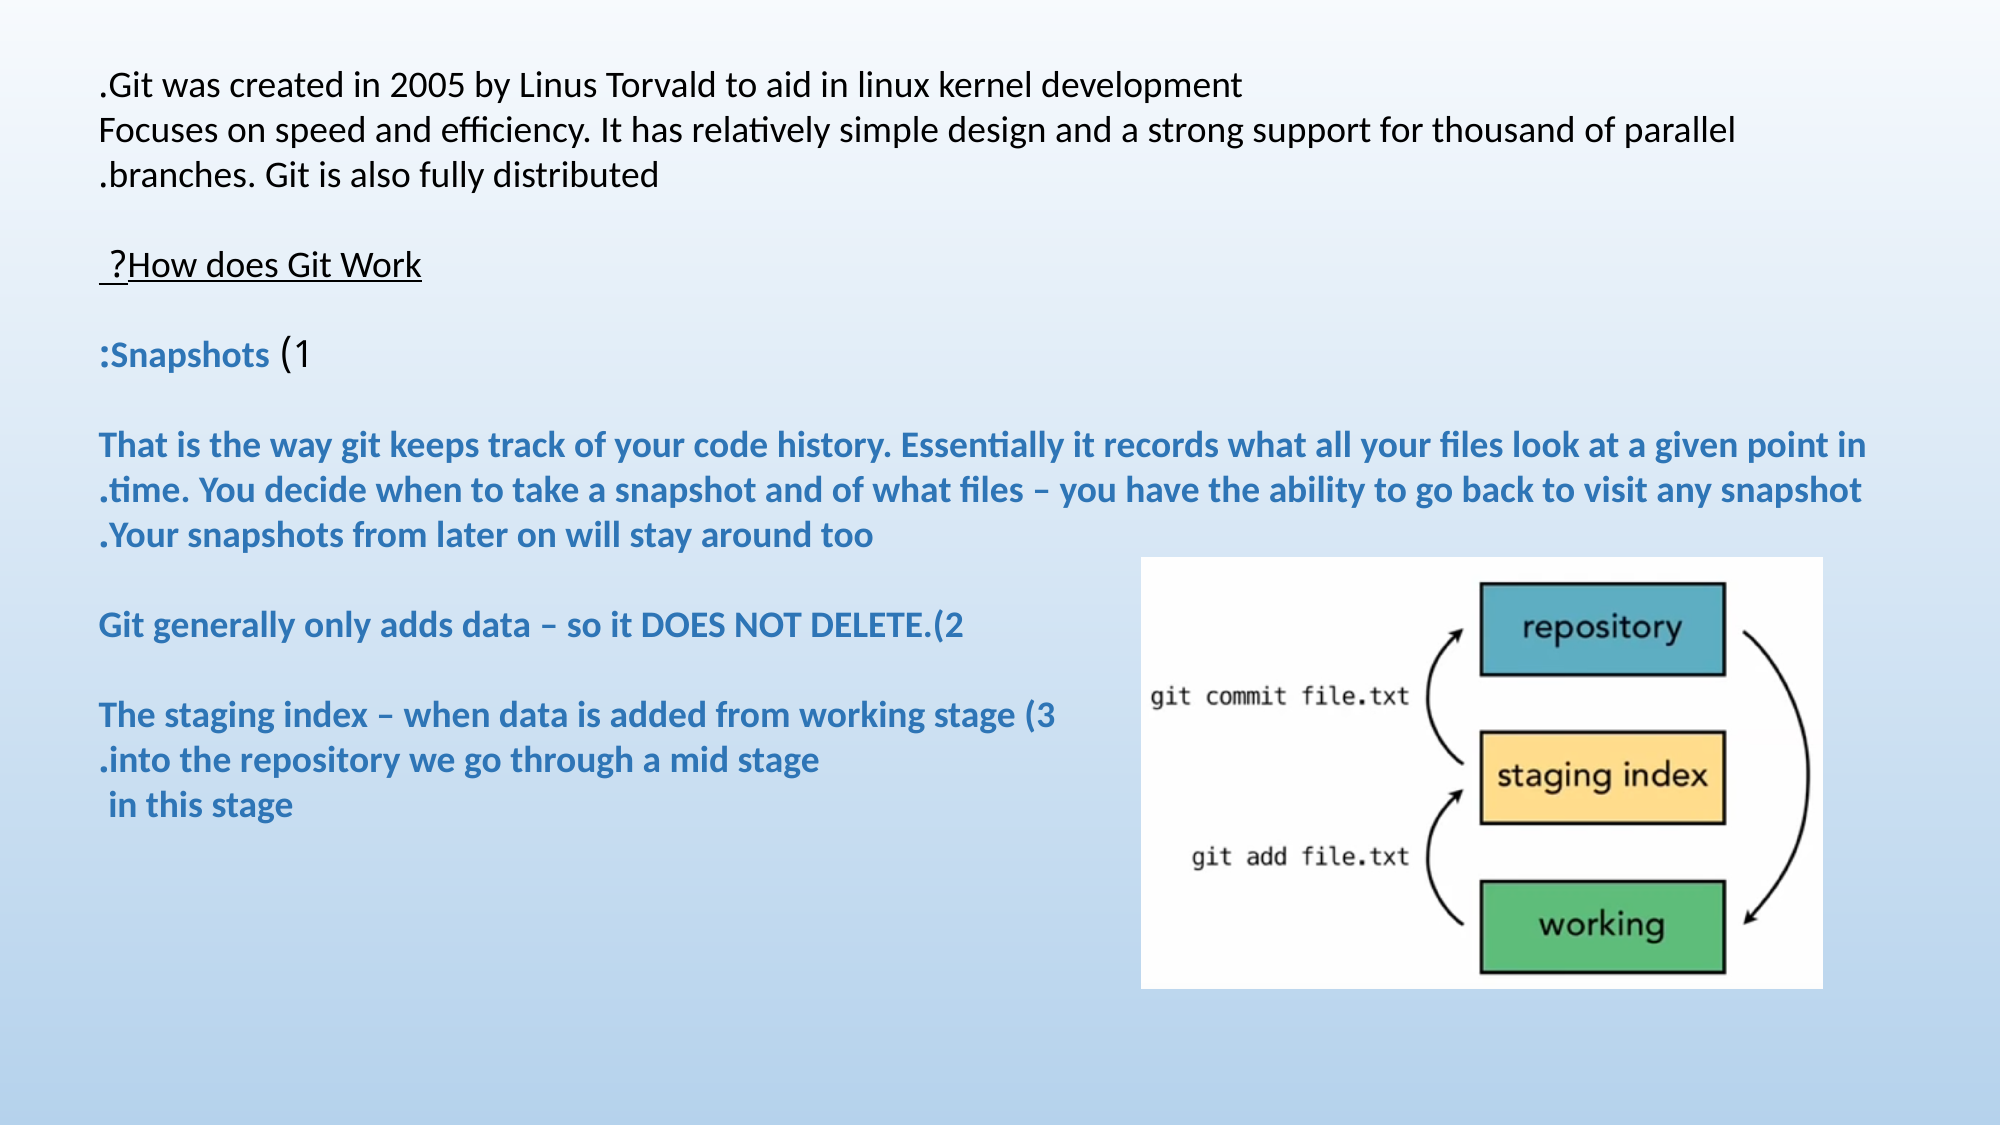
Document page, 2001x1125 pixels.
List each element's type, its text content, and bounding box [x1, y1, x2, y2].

text_box Git was created in 2005 by Linus Torvald to aid in linux kernel development. Focuses on speed and efficiency. It has relatively simple design and a strong support for thousand of parallel branches. Git is also fully distributed. How does Git Work? 1) Snapshots: That is the way git keeps track of your code history. Essentially it records what all your files look at a given point in time. You decide when to take a snapshot and of what files – you have the ability to go back to visit any snapshot. Your snapshots from later on will stay around too. Git generally only adds data – so it DOES NOT DELETE.(2 The staging index – when data is added from working stage (3 into the repository we go through a mid stage. in this stage [83, 52, 1909, 1125]
picture [1141, 557, 1823, 989]
